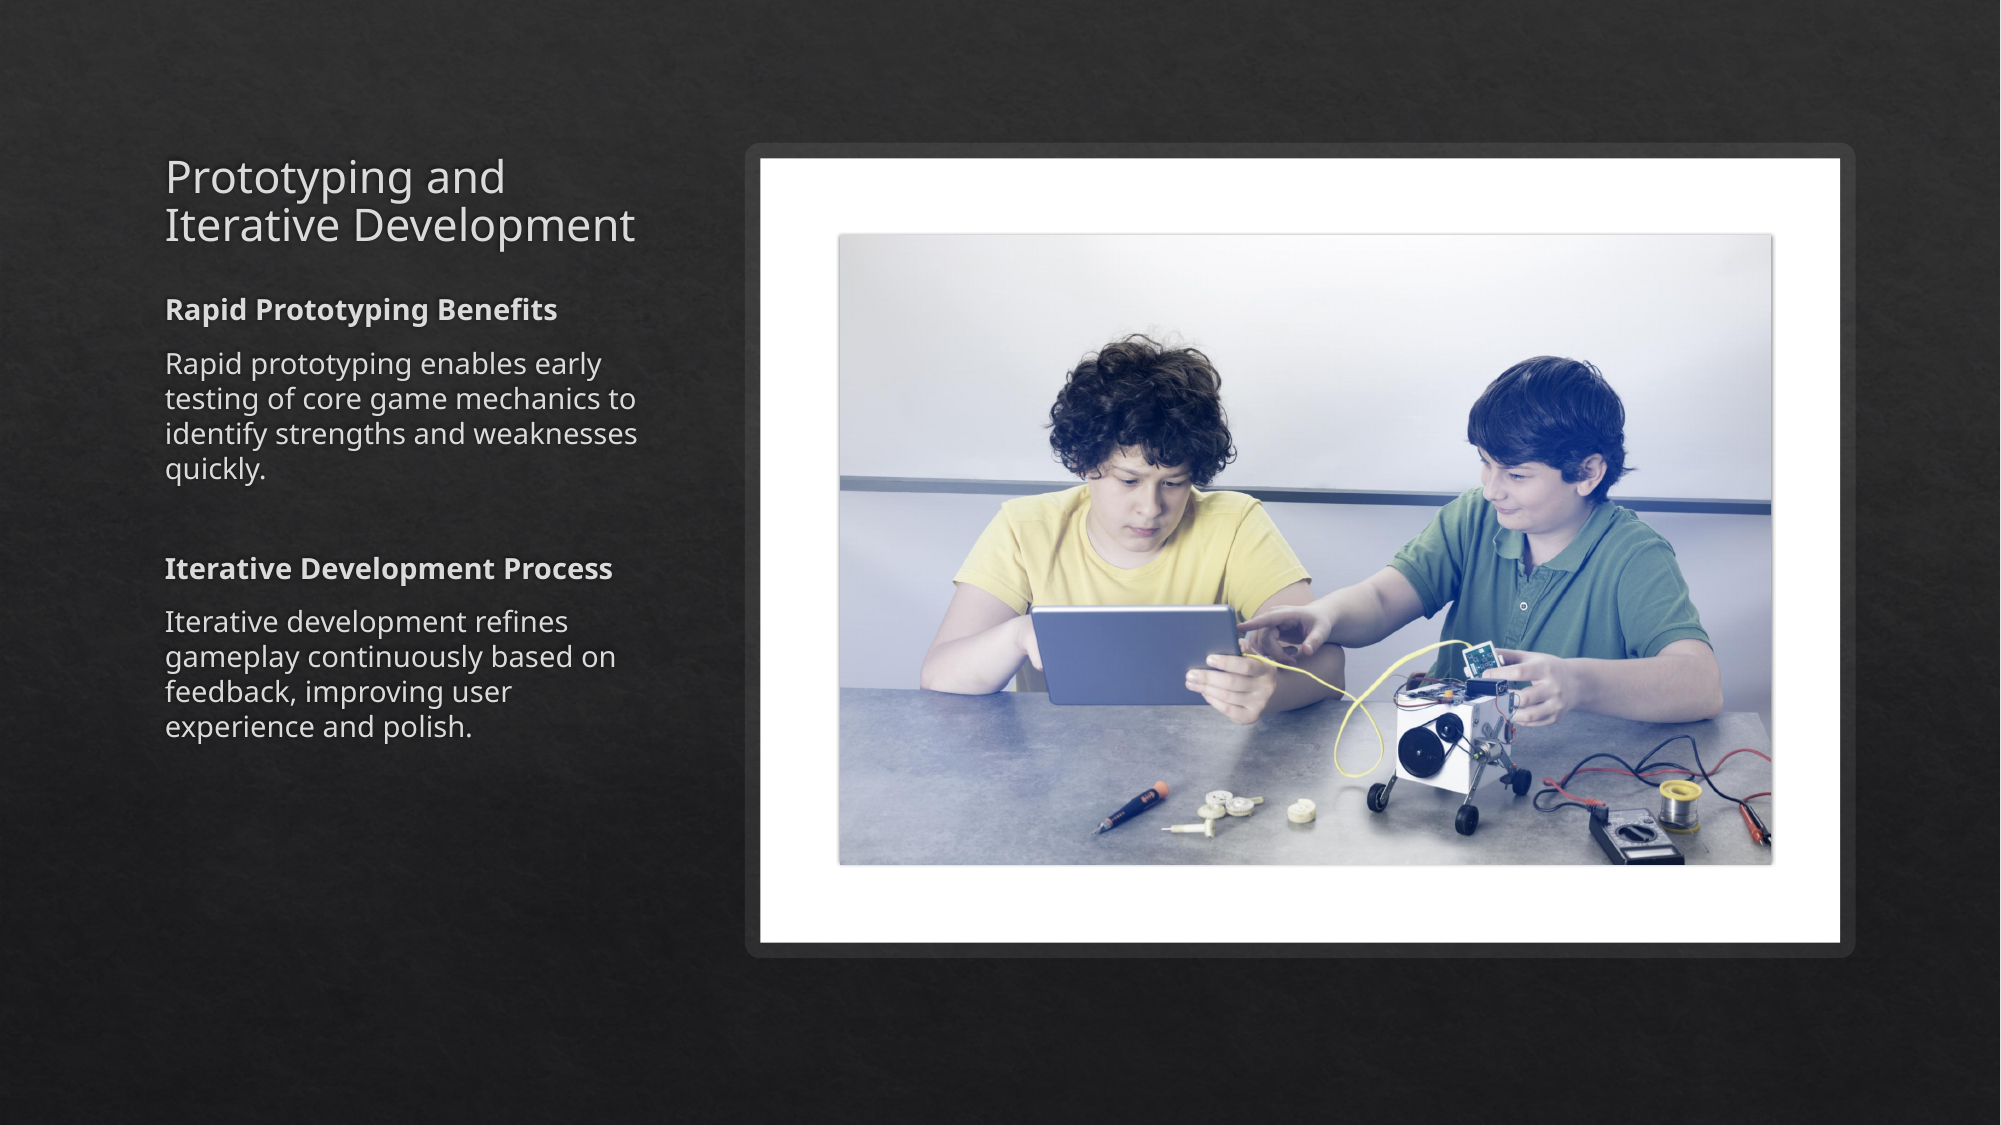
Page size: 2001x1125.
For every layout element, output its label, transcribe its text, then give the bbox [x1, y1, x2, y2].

list Rapid Prototyping Benefits Rapid prototyping enables early testing of core game mechanics to identify strengths and weaknesses quickly. Iterative Development Process Iterative development refines gameplay continuously based on feedback, improving user experience and polish. [149, 284, 655, 950]
text_box [759, 157, 1841, 944]
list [839, 235, 1772, 866]
title Prototyping and Iterative Development [149, 99, 655, 260]
